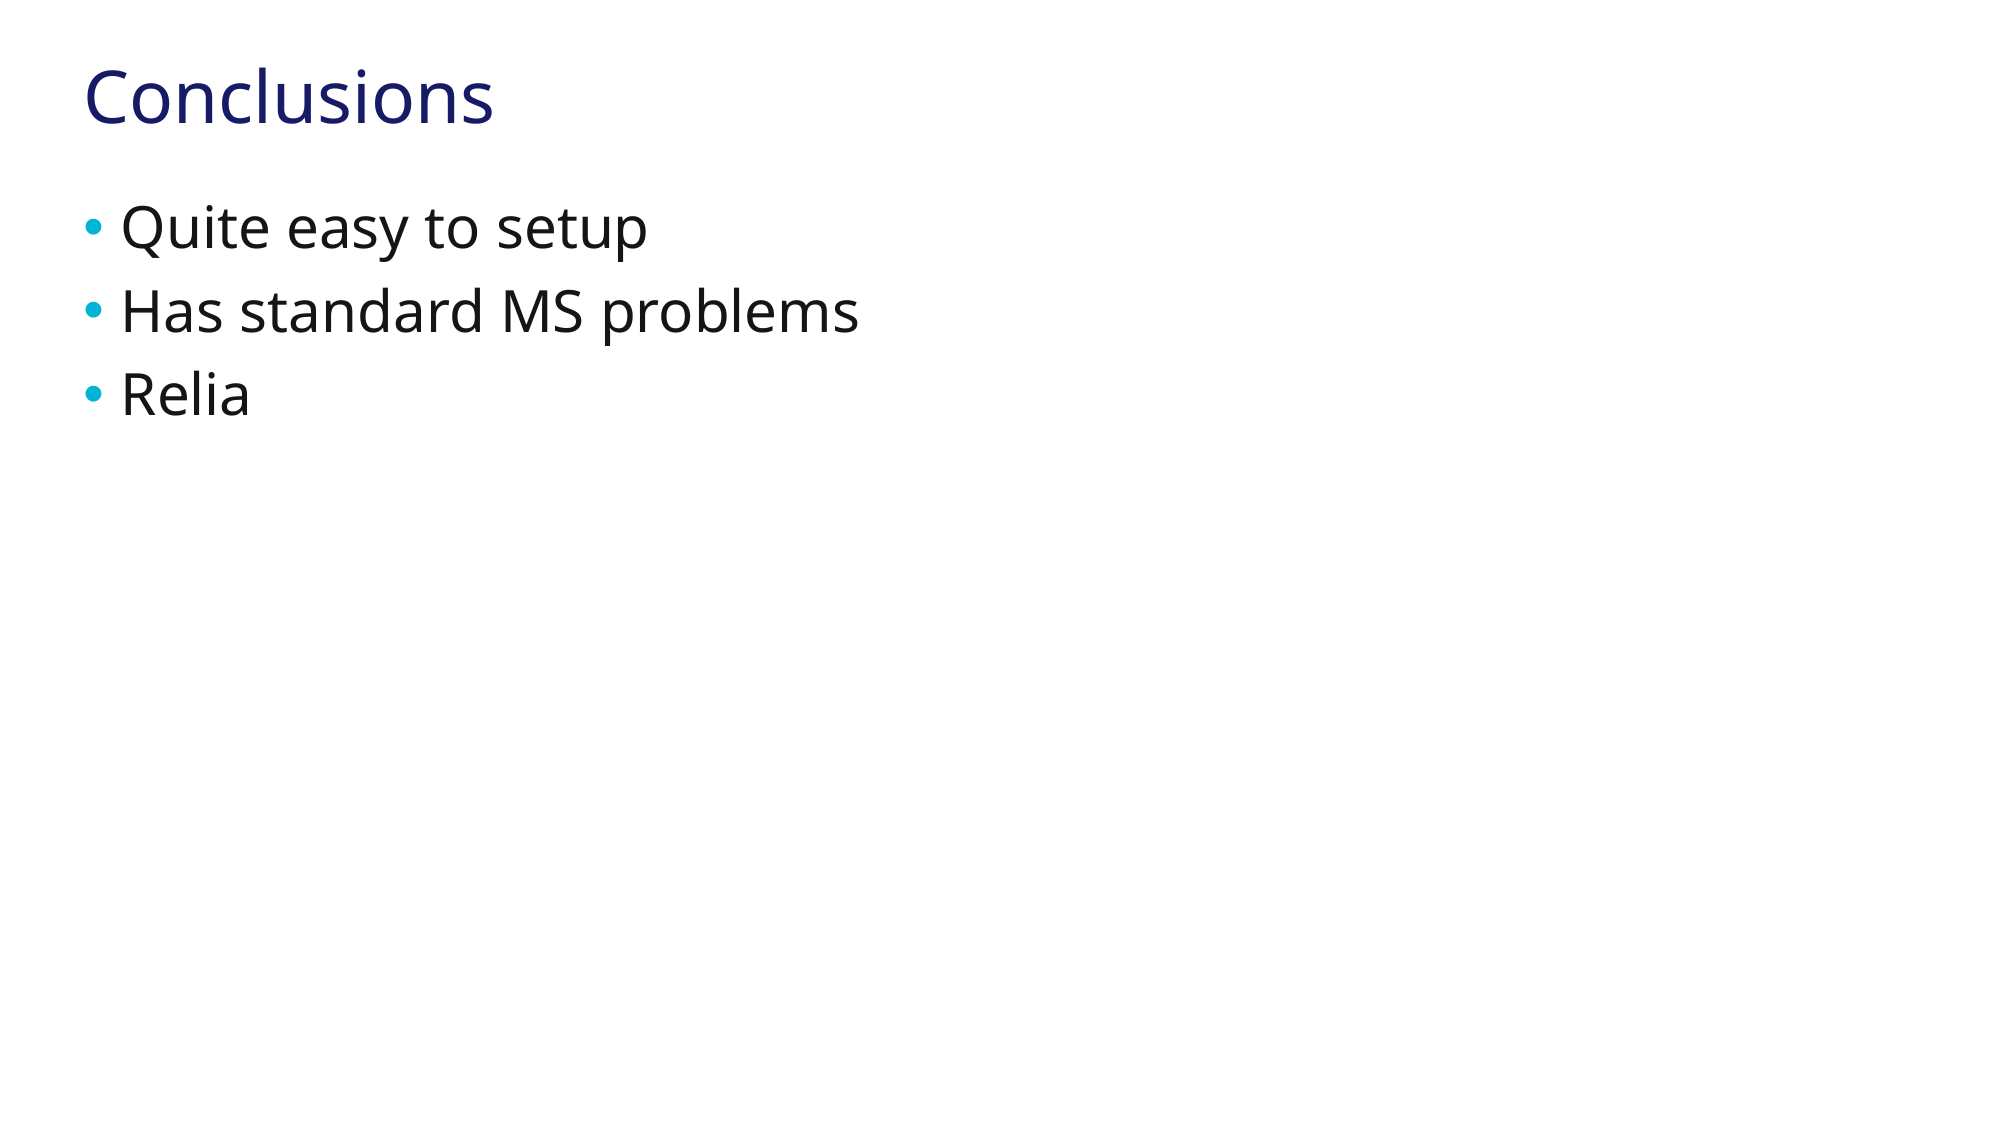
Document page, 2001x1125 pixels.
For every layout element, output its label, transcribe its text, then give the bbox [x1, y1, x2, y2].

list Quite easy to setup Has standard MS problems Relia [68, 190, 1957, 1055]
title Conclusions [68, 56, 1957, 143]
